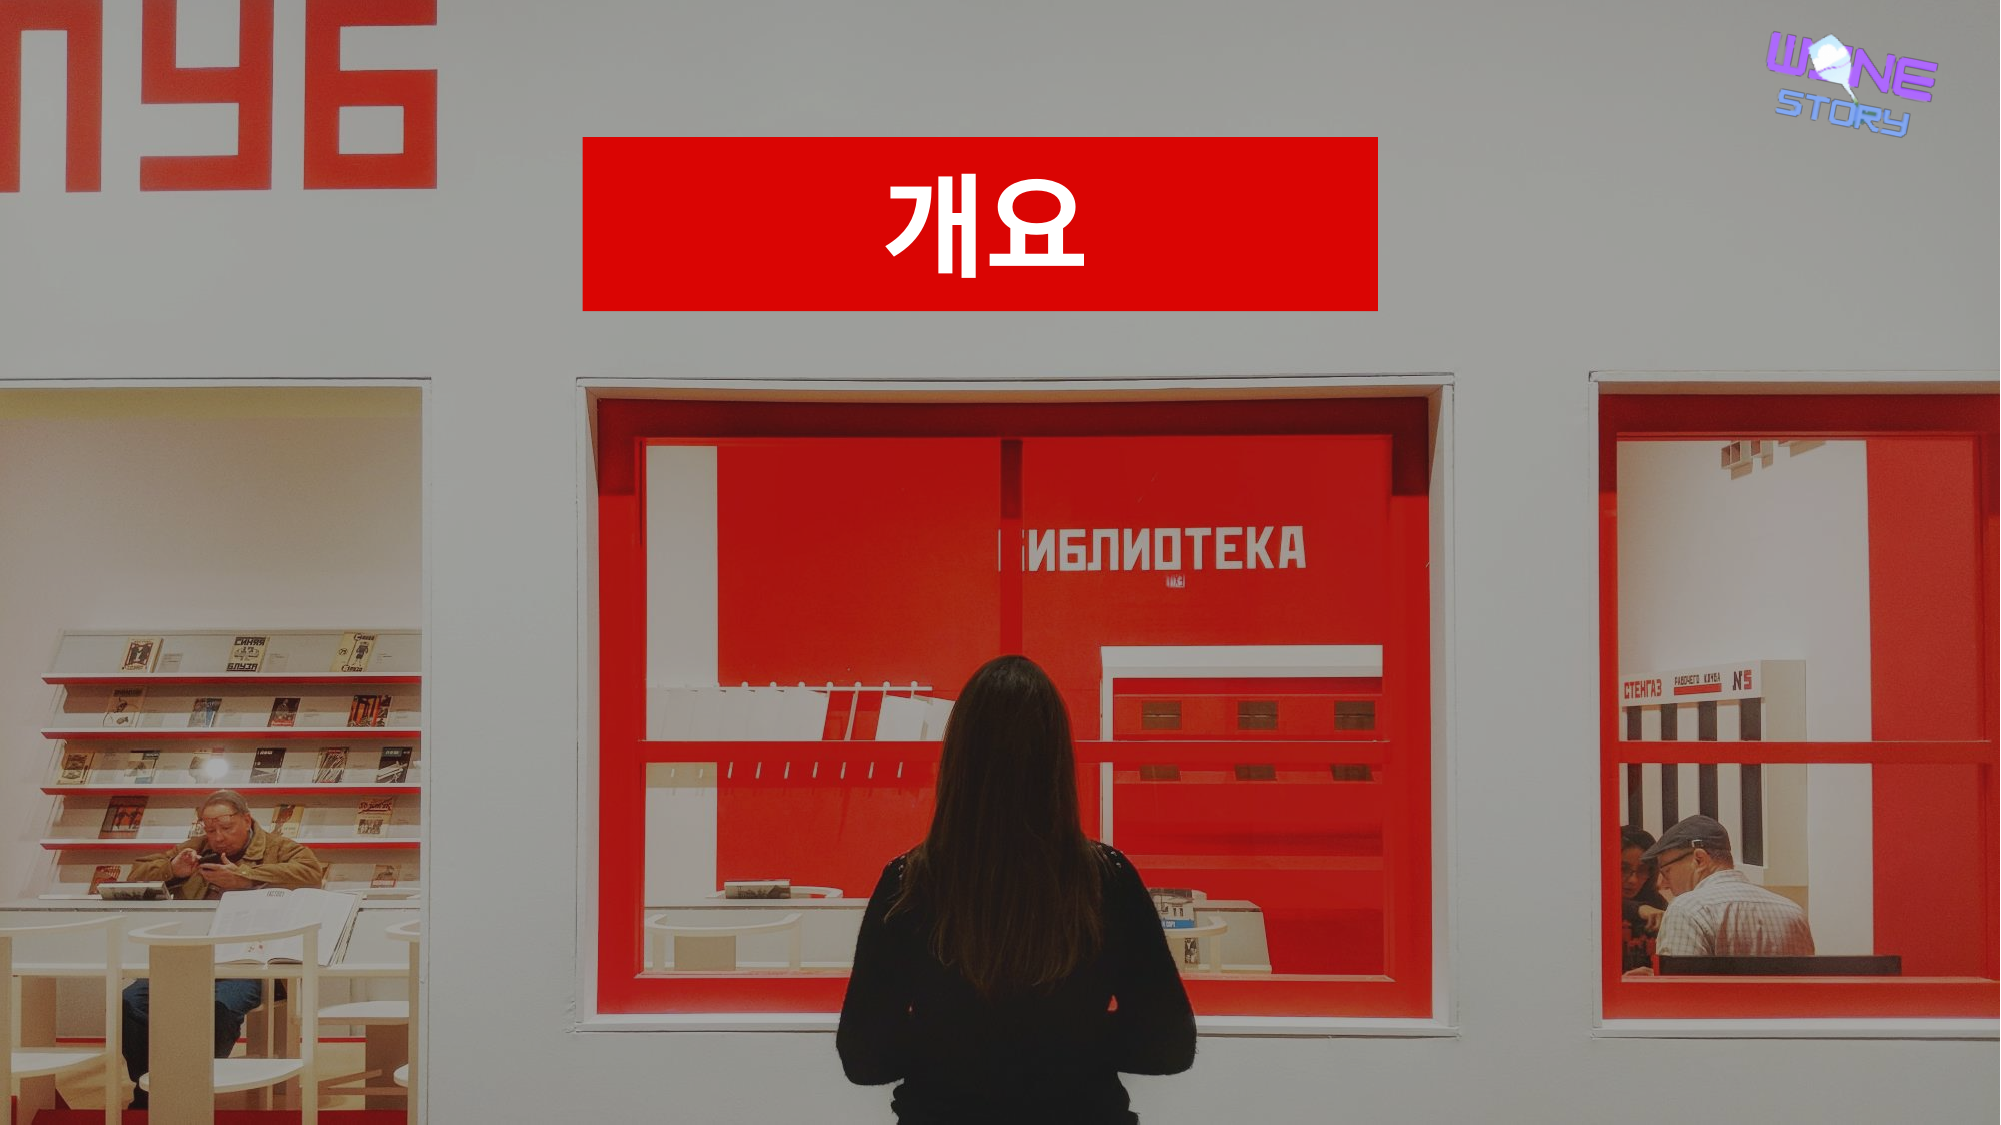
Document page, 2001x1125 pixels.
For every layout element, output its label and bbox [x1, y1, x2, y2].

picture [0, 0, 2000, 1125]
text_box [582, 137, 1378, 312]
